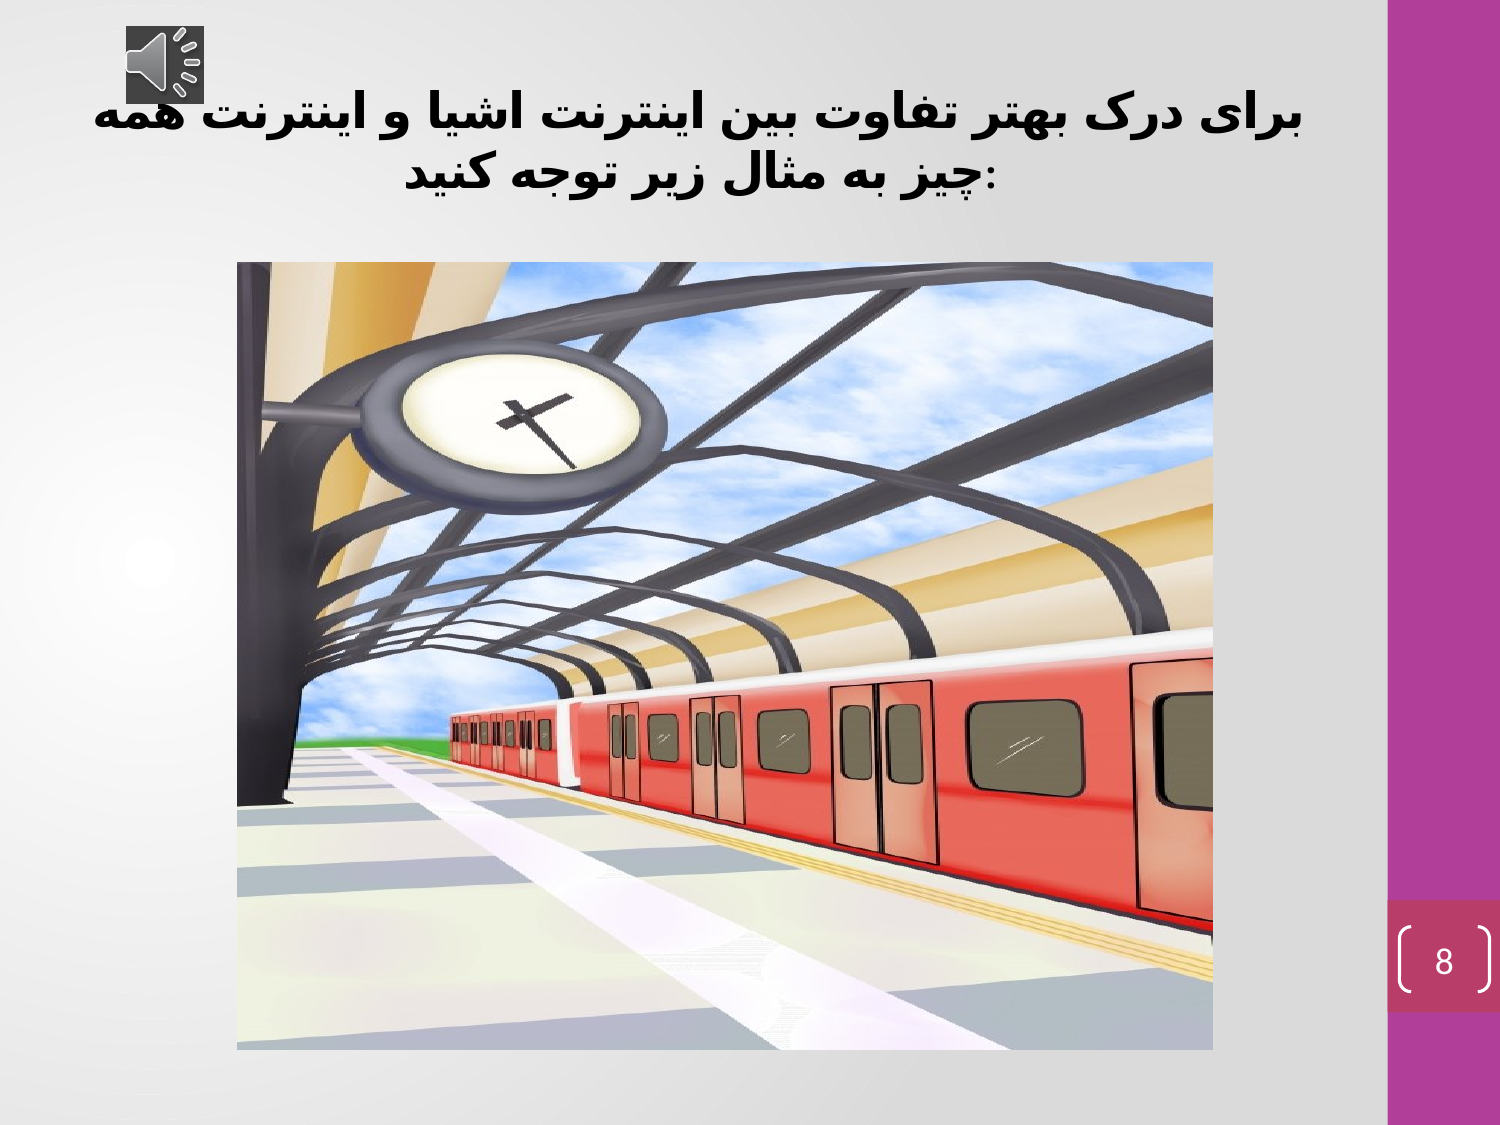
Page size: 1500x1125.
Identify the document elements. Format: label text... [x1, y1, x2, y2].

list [236, 261, 1213, 1051]
picture [124, 24, 206, 106]
title برای درک بهتر تفاوت بین اینترنت اشیا و اینترنت همه چیز به مثال زیر توجه کنید: [75, 45, 1325, 233]
slide_number 8 [1397, 925, 1492, 994]
